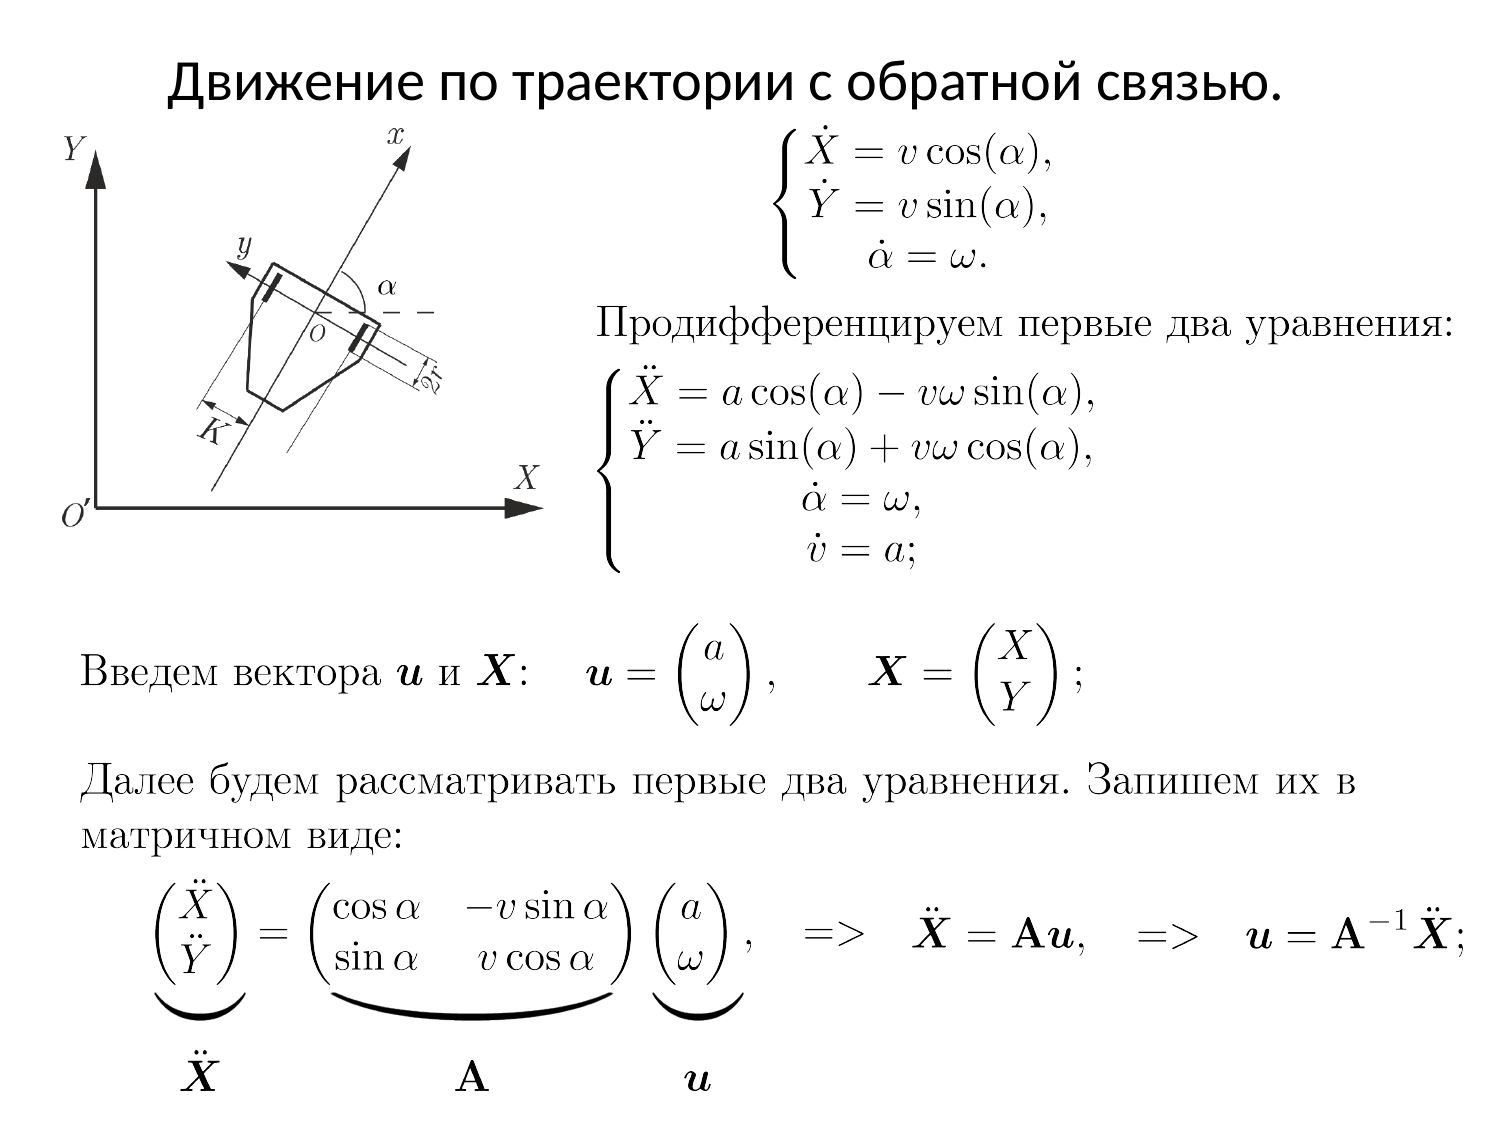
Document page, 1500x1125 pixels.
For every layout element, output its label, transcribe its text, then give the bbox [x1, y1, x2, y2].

picture [81, 654, 526, 694]
picture [868, 623, 1081, 726]
picture [912, 907, 1198, 956]
picture [684, 1071, 711, 1091]
title Движение по траектории с обратной связью. [58, 35, 1395, 129]
picture [597, 365, 1093, 573]
picture [80, 762, 1355, 857]
picture [586, 623, 774, 726]
picture [773, 125, 1050, 279]
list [62, 128, 544, 527]
picture [1246, 907, 1463, 957]
picture [155, 864, 864, 1125]
picture [597, 305, 1451, 345]
